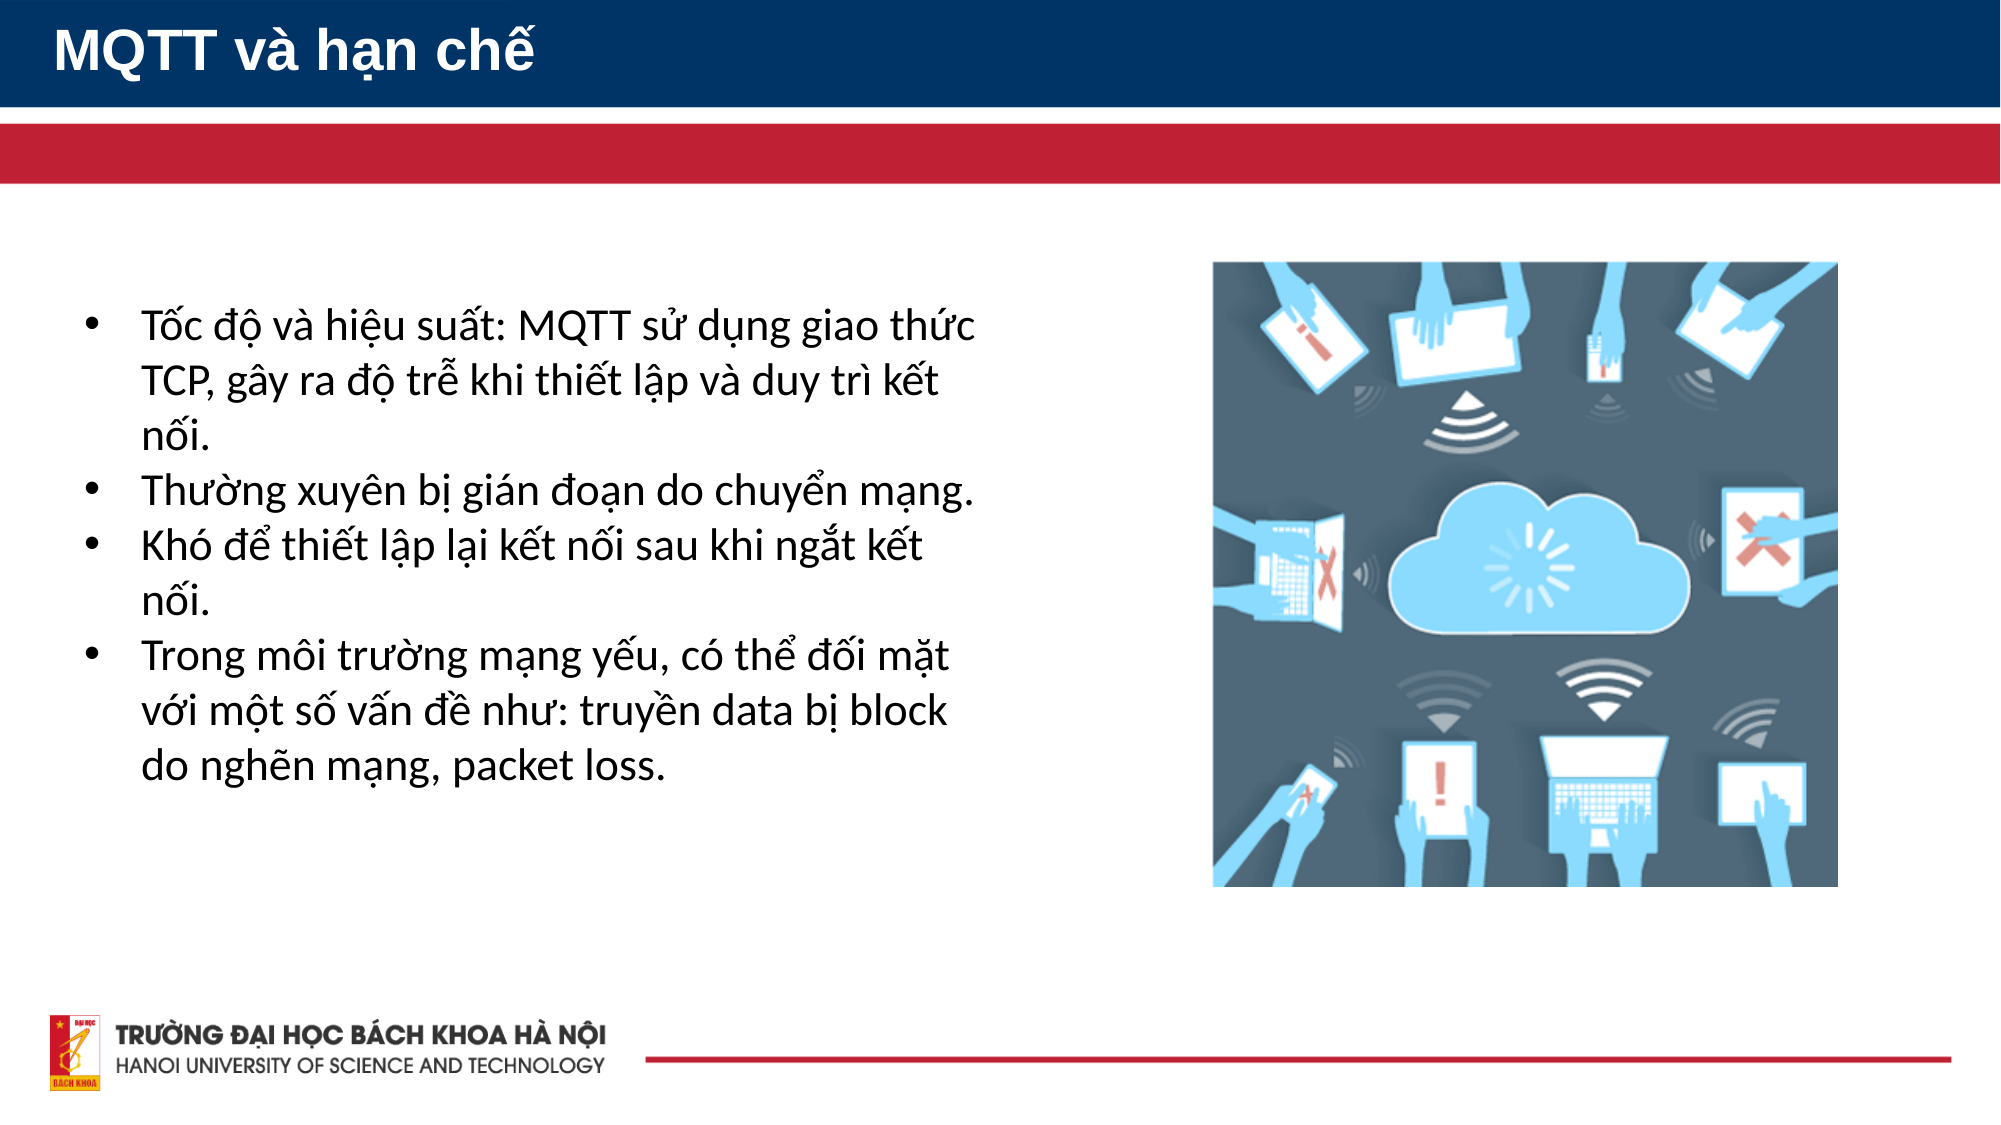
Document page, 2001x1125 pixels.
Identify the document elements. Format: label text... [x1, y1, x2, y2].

picture [0, 0, 2001, 1125]
text_box MQTT và hạn chế [38, 12, 1462, 87]
text_box Tốc độ và hiệu suất: MQTT sử dụng giao thức TCP, gây ra độ trễ khi thiết lập và duy trì kết nối. Thường xuyên bị gián đoạn do chuyển mạng. Khó để thiết lập lại kết nối sau khi ngắt kết nối. Trong môi trường mạng yếu, có thể đối mặt với một số vấn đề như: truyền data bị block do nghẽn mạng, packet loss. [55, 287, 1005, 862]
text_box [55, 18, 1945, 90]
